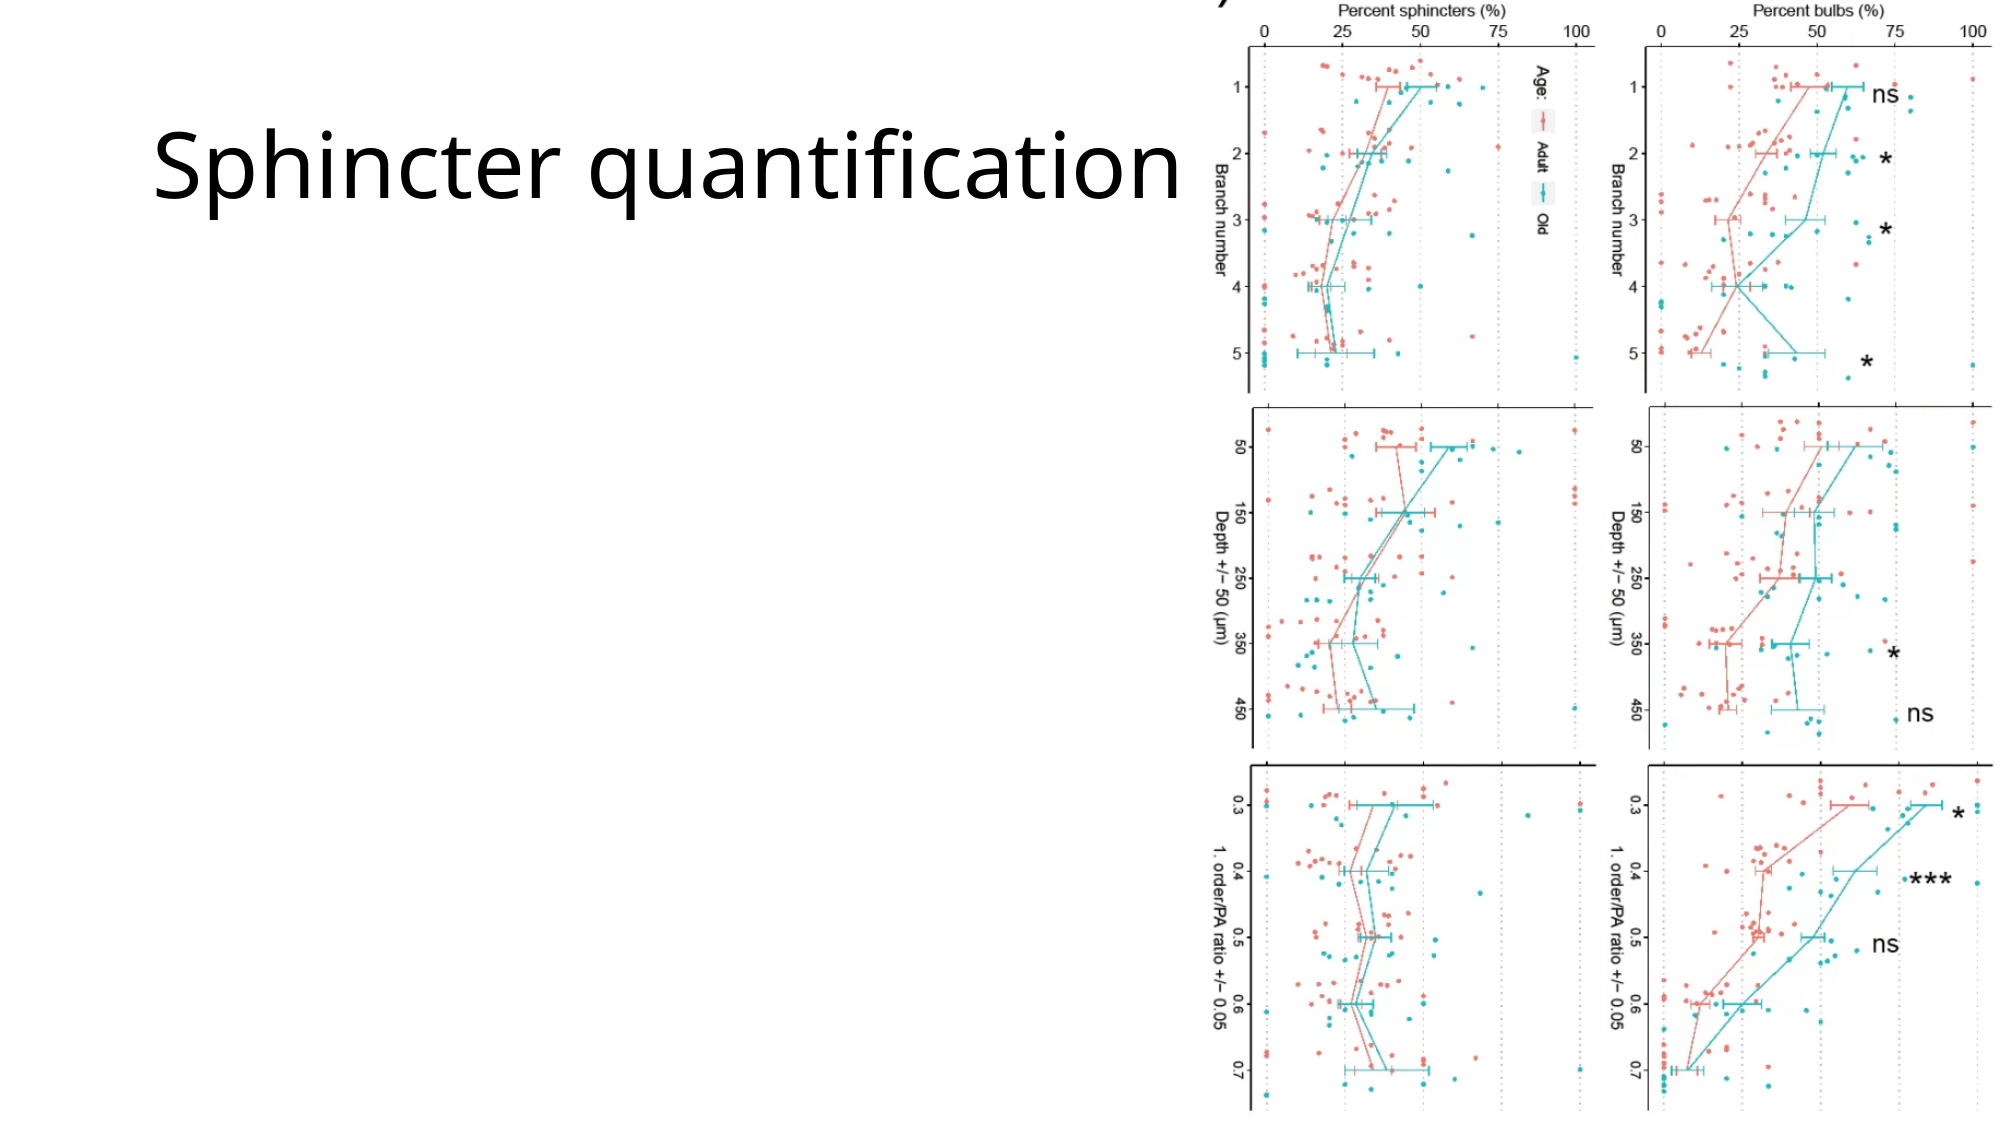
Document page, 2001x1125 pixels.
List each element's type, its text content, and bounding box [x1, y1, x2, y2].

picture [1207, 0, 2000, 1125]
title Sphincter quantification data [137, 59, 1207, 278]
